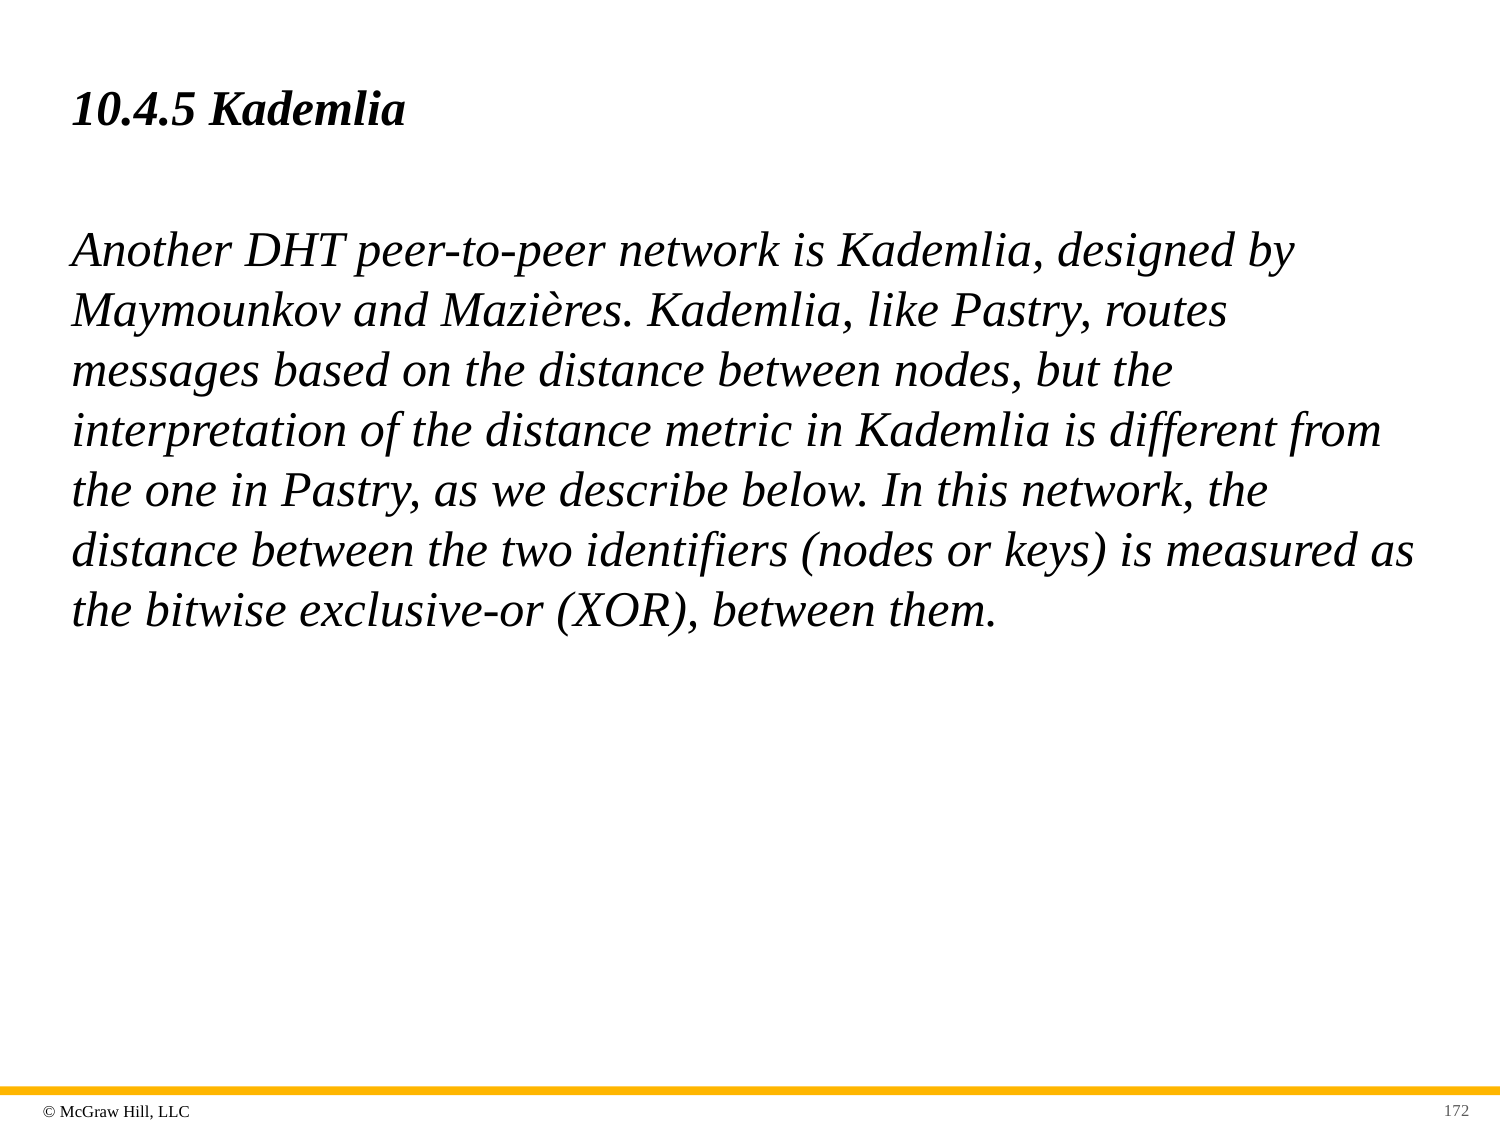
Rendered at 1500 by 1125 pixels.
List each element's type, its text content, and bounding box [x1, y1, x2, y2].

slide_number 172 [1418, 1096, 1477, 1123]
title 10.4.5 Kademlia [56, 50, 1444, 162]
list Another DHT peer-to-peer network is Kademlia, designed by Maymounkov and Mazières. Kademlia, like Pastry, routes messages based on the distance between nodes, but the interpretation of the distance metric in Kademlia is different from the one in Pastry, as we describe below. In this network, the distance between the two identifiers (nodes or keys) is measured as the bitwise exclusive-or (XOR), between them. [56, 209, 1444, 1026]
